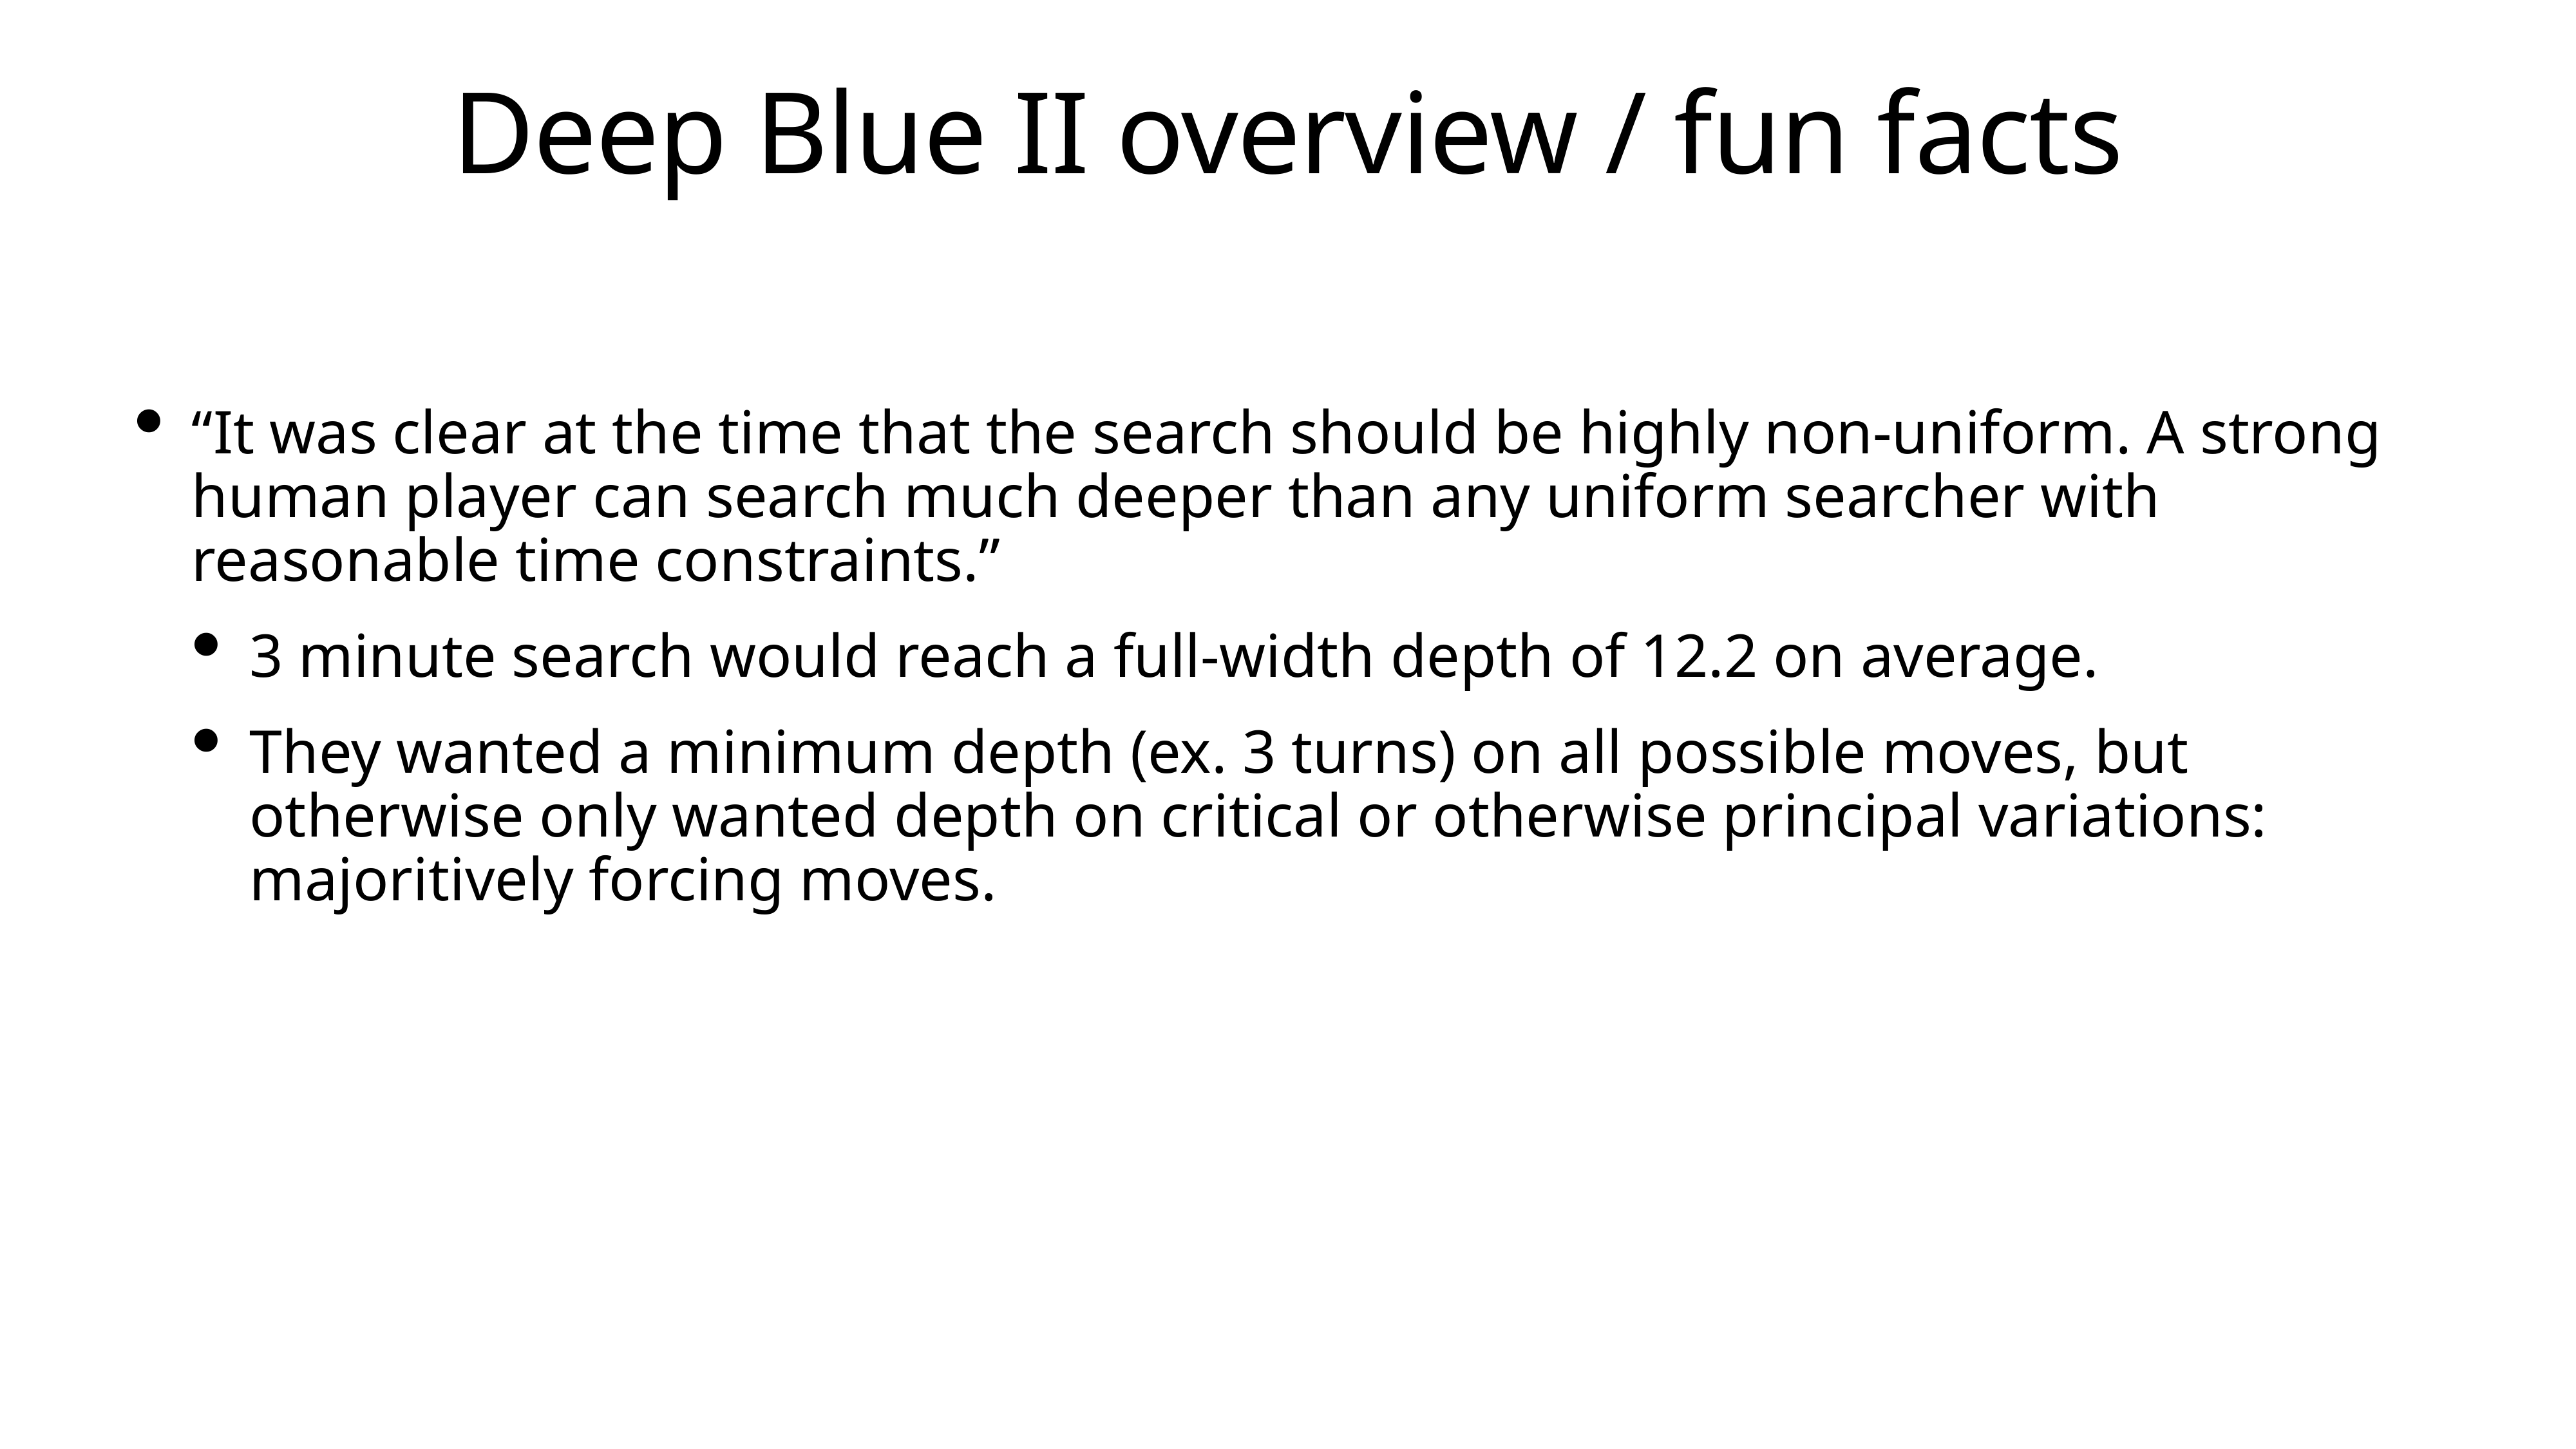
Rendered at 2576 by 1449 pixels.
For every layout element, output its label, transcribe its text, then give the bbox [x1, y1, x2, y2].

list “It was clear at the time that the search should be highly non-uniform. A strong human player can search much deeper than any uniform searcher with reasonable time constraints.” 3 minute search would reach a full-width depth of 12.2 on average. They wanted a minimum depth (ex. 3 turns) on all possible moves, but otherwise only wanted depth on critical or otherwise principal variations: majoritively forcing moves. [128, 397, 2448, 1398]
title Deep Blue II overview / fun facts [128, 81, 2448, 265]
